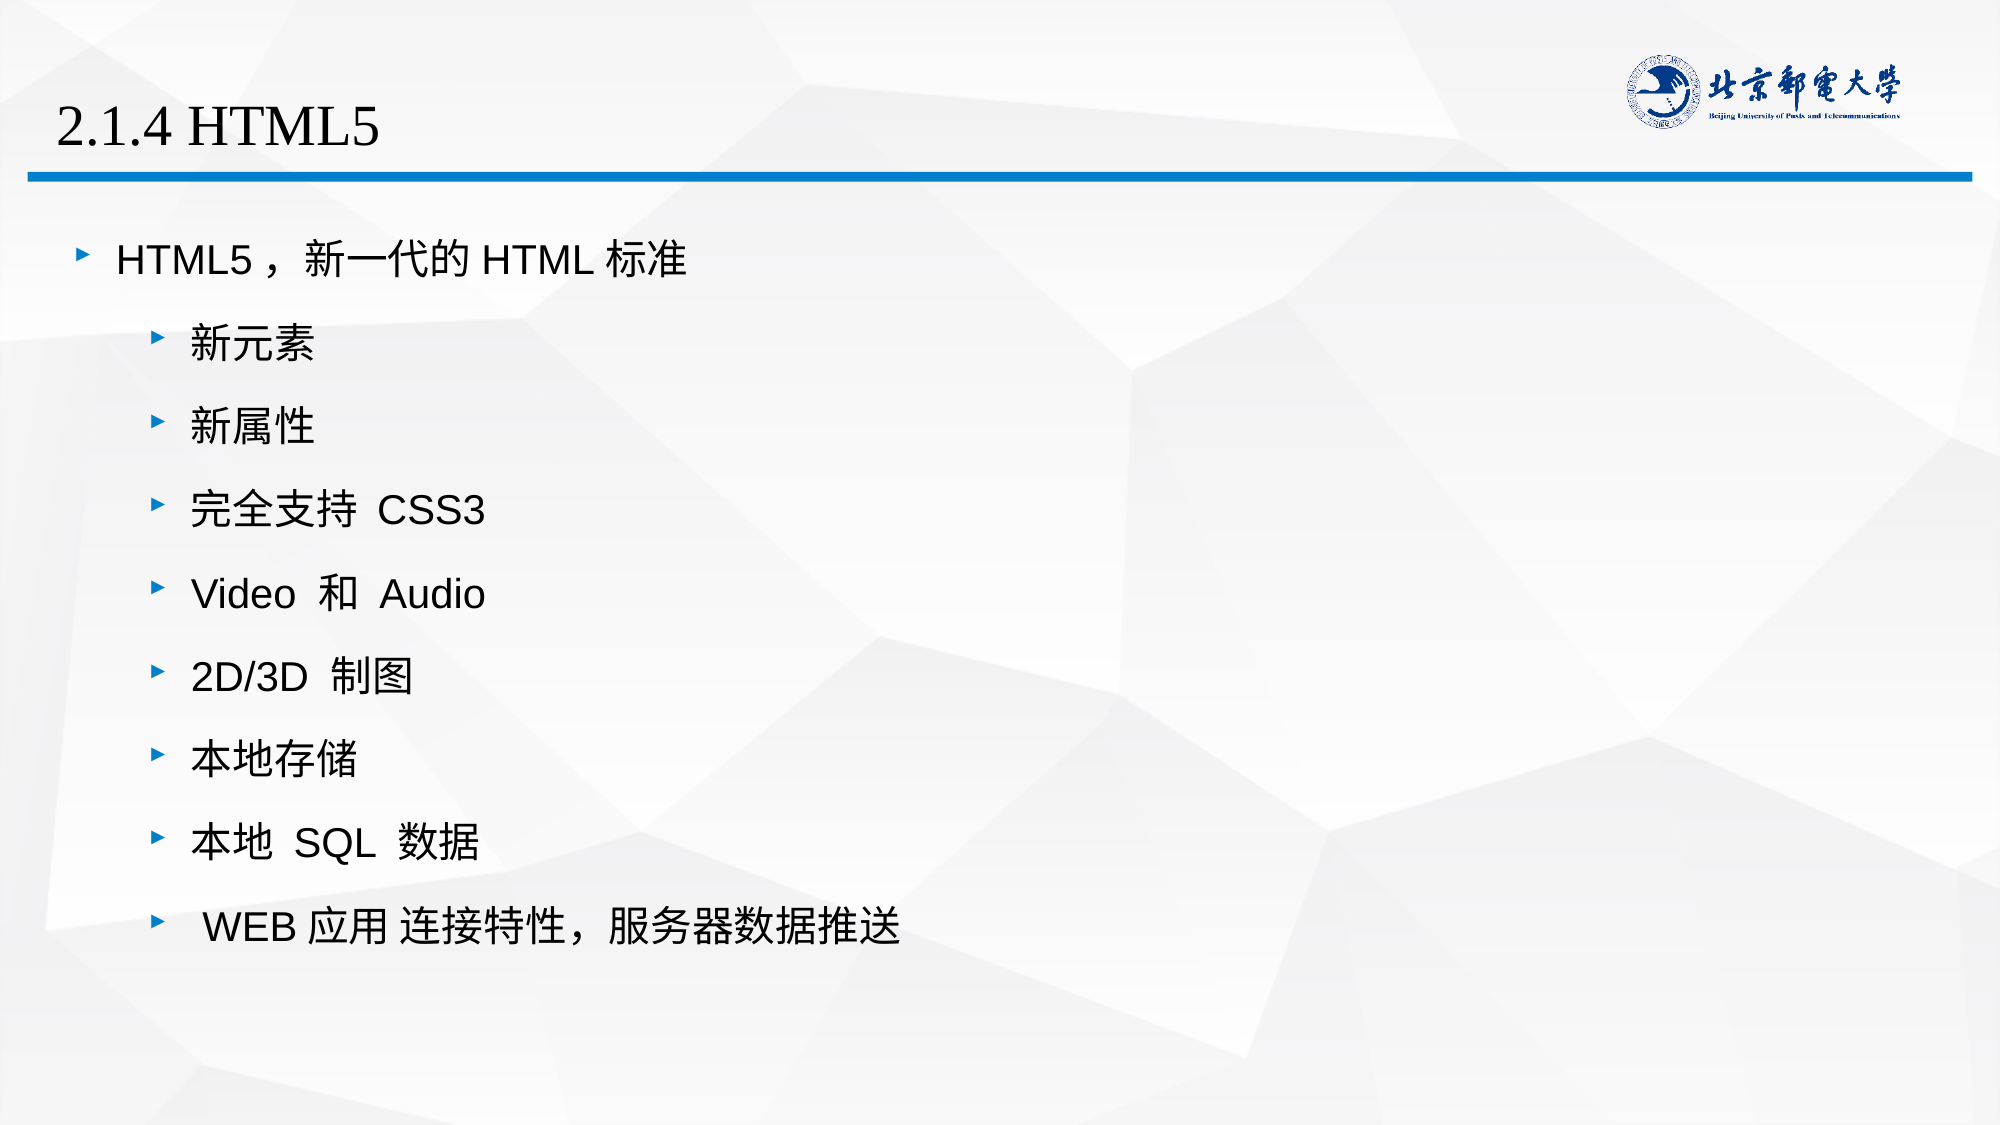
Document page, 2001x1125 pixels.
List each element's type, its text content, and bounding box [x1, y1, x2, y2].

text_box HTML5，新一代的HTML标准 新元素 新属性 完全支持 CSS3 Video 和 Audio 2D/3D 制图 本地存储 本地 SQL 数据 WEB应用 连接特性，服务器数据推送 [41, 200, 1437, 957]
title 2.1.4 HTML5 [41, 52, 1188, 200]
picture [0, 0, 2000, 1125]
